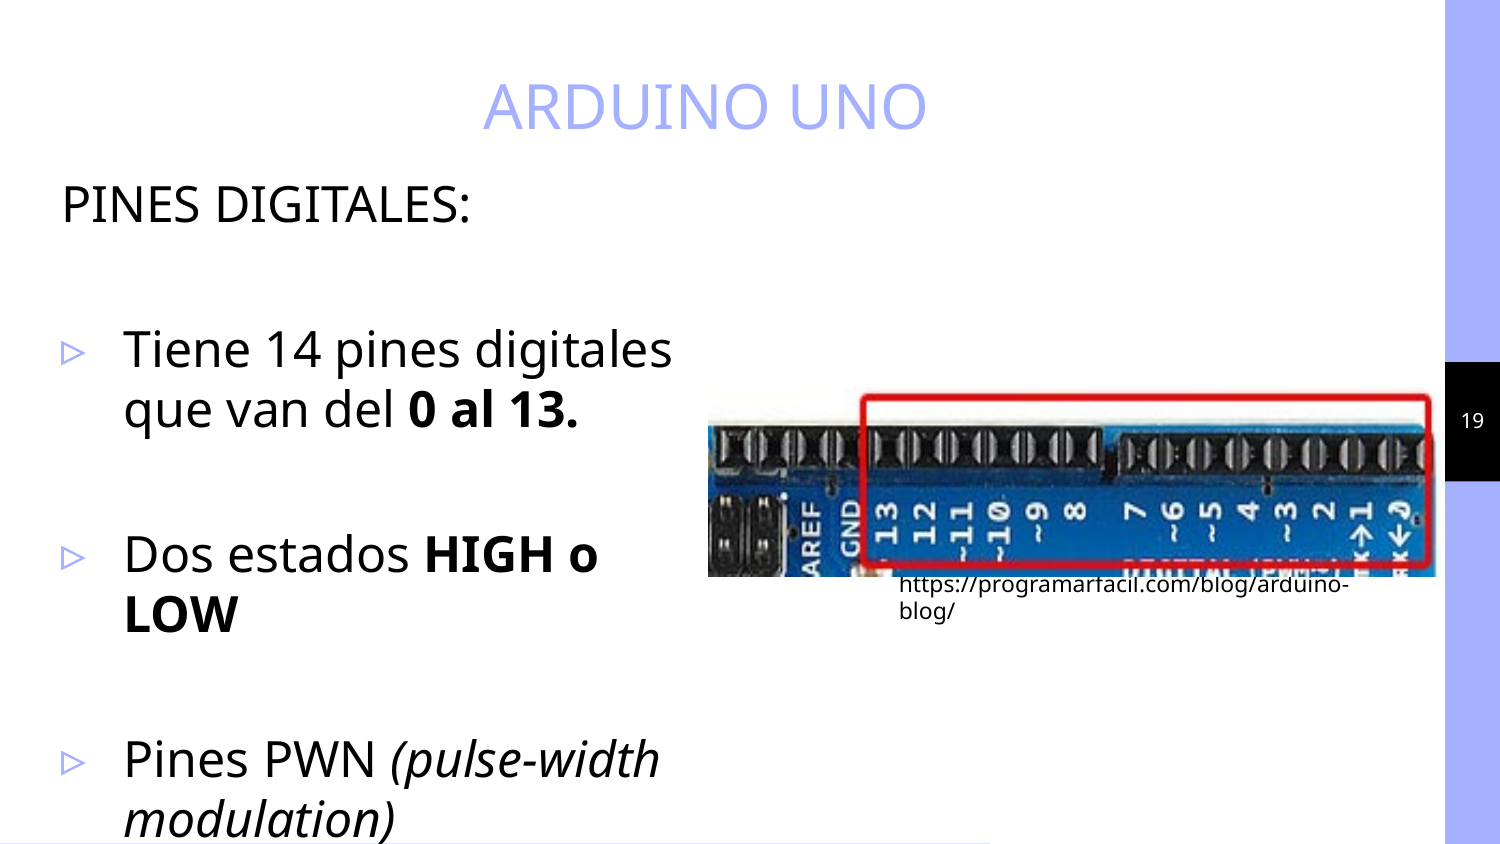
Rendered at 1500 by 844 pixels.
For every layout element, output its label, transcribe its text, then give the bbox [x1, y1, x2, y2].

text_box PINES DIGITALES: Tiene 14 pines digitales que van del 0 al 13. Dos estados HIGH o LOW Pines PWN (pulse-width modulation) [33, 157, 696, 769]
slide_number 19 [1450, 362, 1500, 482]
list https://programarfacil.com/blog/arduino-blog/ [871, 585, 985, 619]
title ARDUINO UNO [468, 45, 949, 158]
picture [708, 0, 1446, 844]
